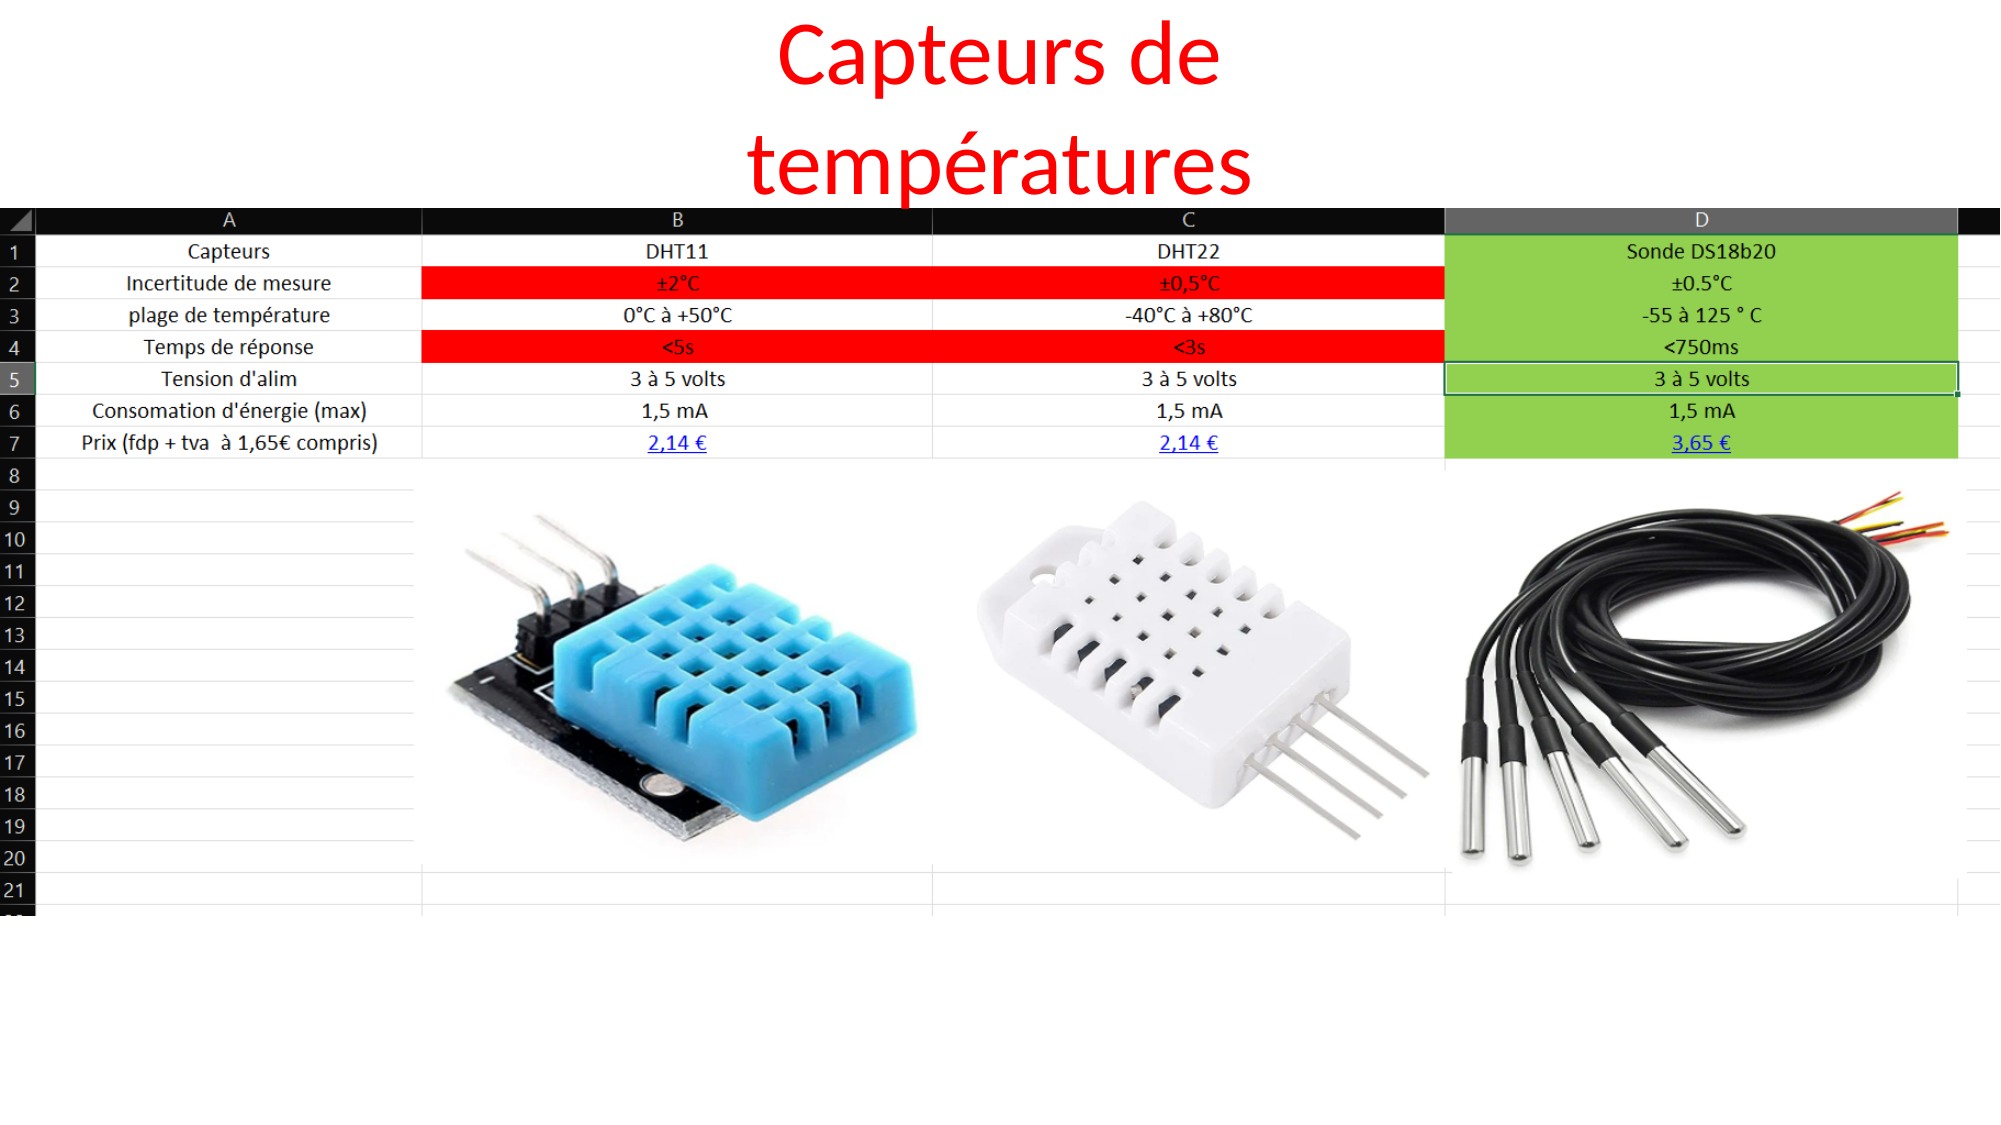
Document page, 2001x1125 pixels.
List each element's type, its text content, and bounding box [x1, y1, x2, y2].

picture [0, 208, 2000, 916]
text_box Capteurs de températures [500, 0, 1500, 208]
